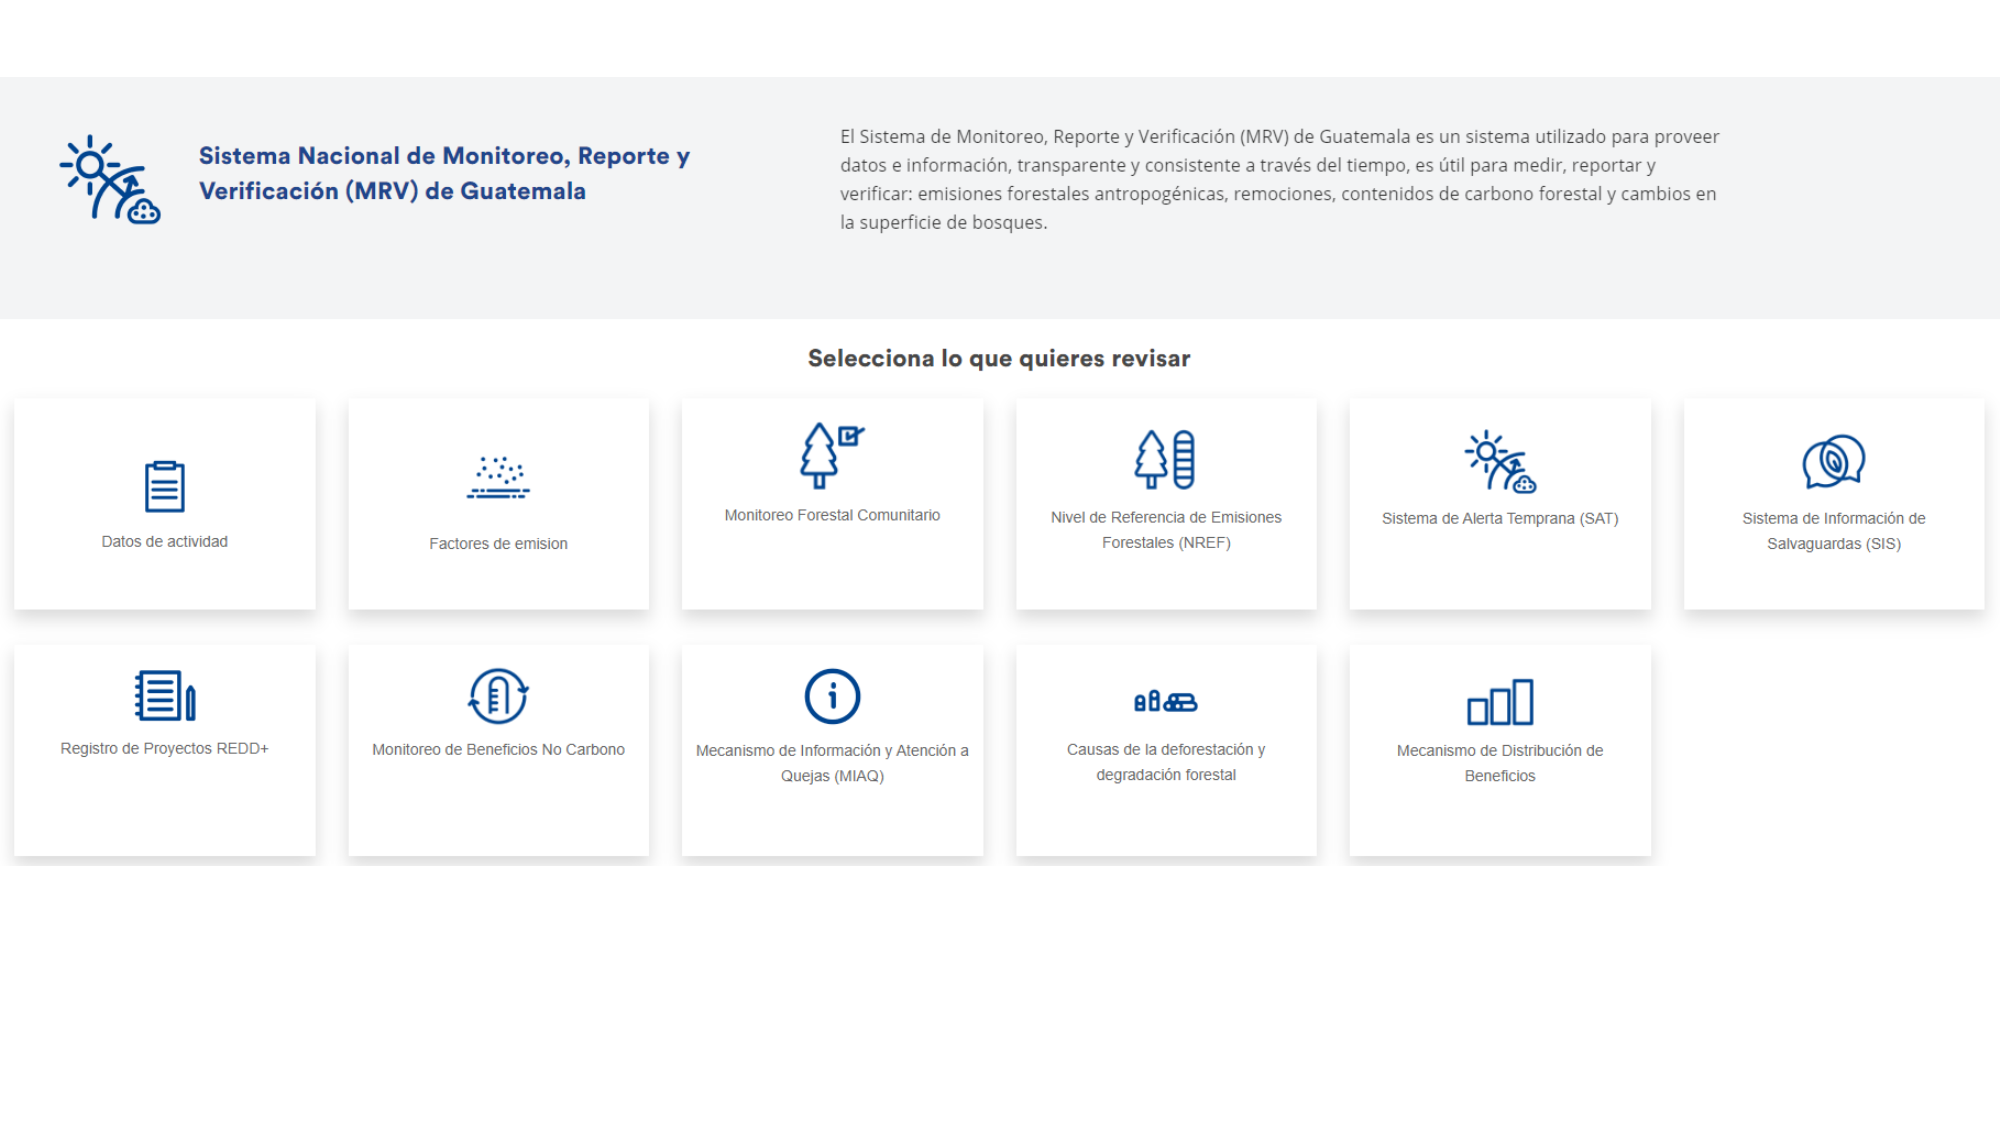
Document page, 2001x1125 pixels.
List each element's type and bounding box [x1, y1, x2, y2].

picture [0, 77, 2000, 866]
